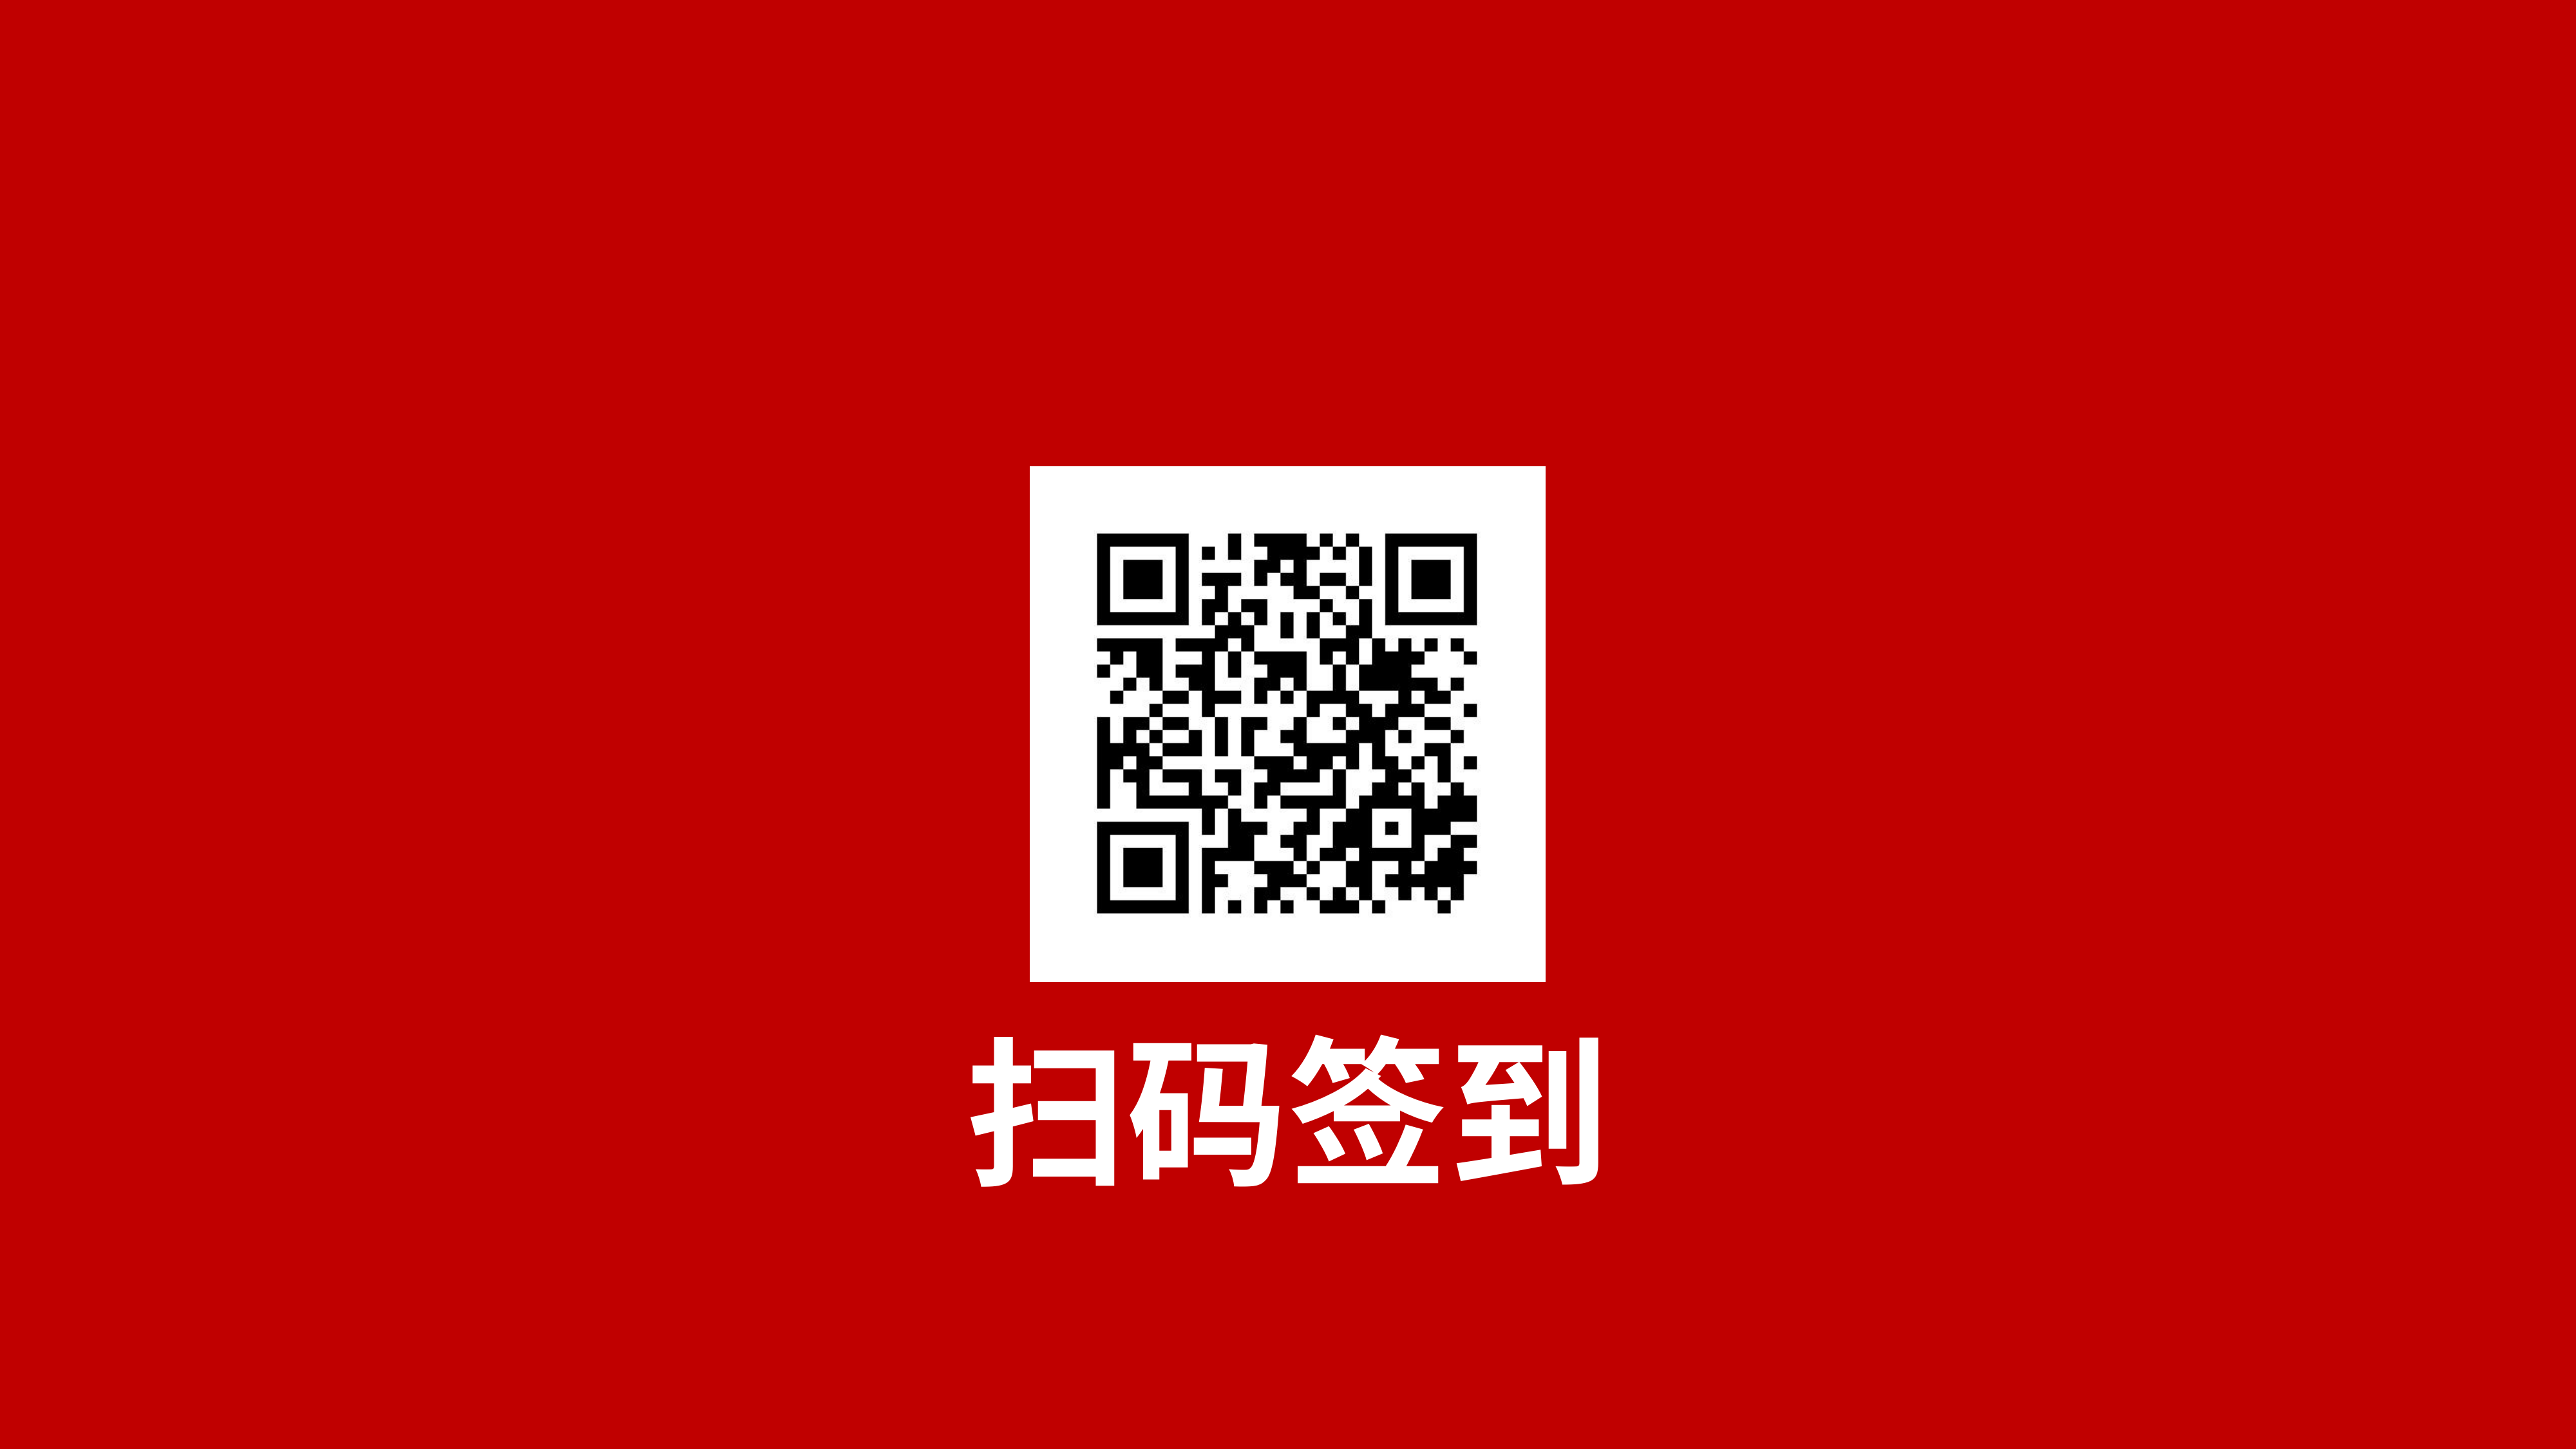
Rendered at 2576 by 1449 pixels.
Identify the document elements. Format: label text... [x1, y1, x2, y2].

text_box 扫码签到 [958, 1004, 1618, 1213]
picture [1030, 466, 1546, 983]
